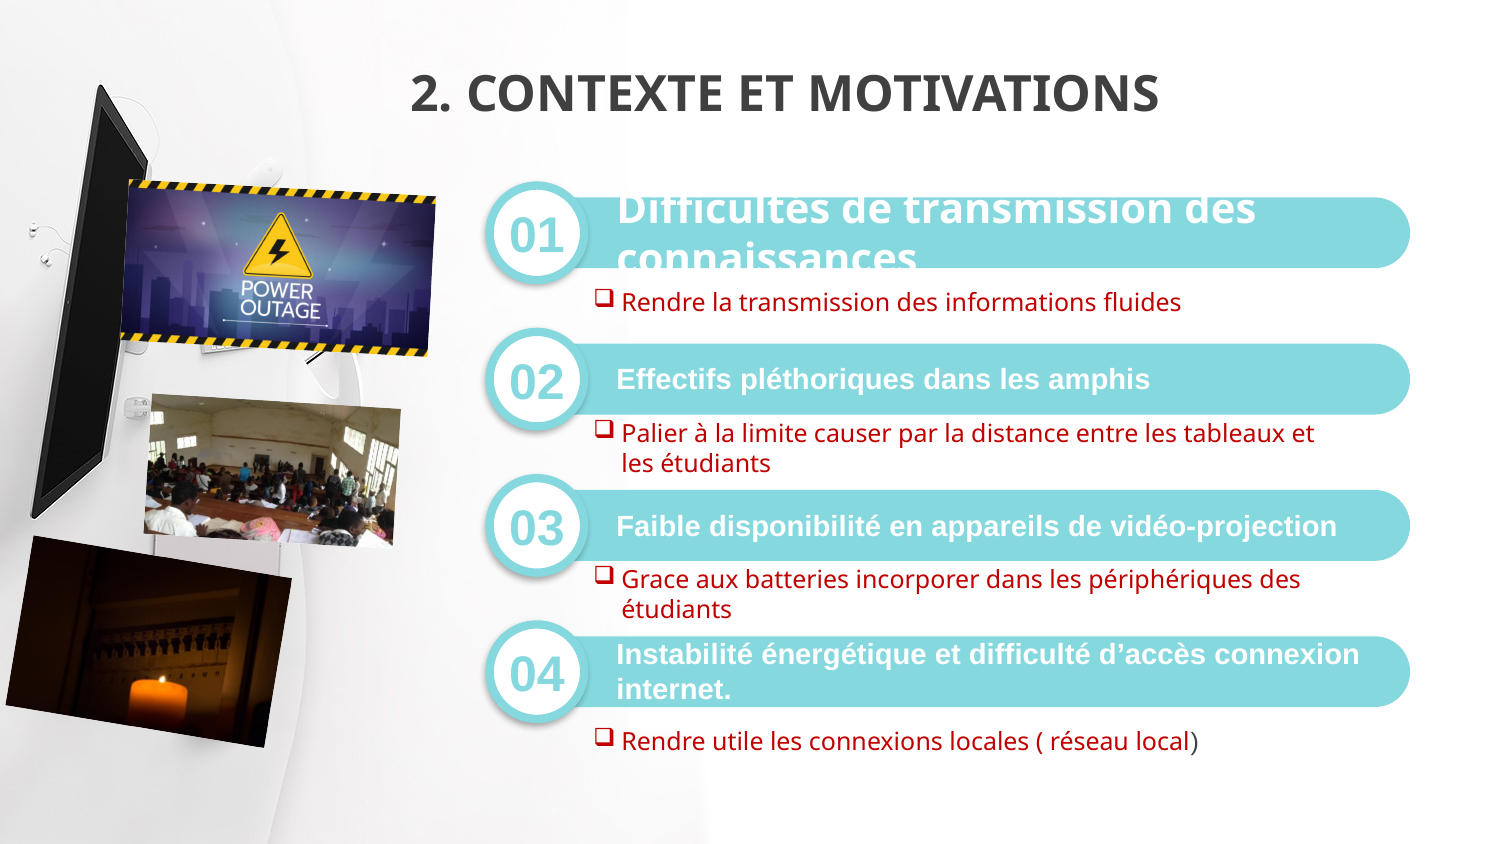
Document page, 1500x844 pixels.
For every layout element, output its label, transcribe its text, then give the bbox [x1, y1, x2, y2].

text_box Palier à la limite causer par la distance entre les tableaux et les étudiants [578, 435, 1365, 476]
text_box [489, 331, 1411, 427]
text_box Rendre la transmission des informations fluides [578, 289, 1365, 324]
picture [0, 0, 1500, 844]
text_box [489, 477, 1411, 573]
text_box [489, 185, 1411, 281]
text_box Grace aux batteries incorporer dans les périphériques des étudiants [578, 581, 1365, 622]
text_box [489, 624, 1411, 720]
text_box Rendre utile les connexions locales ( réseau local) [578, 727, 1365, 763]
text_box 2. CONTEXTE ET MOTIVATIONS [395, 43, 1500, 139]
